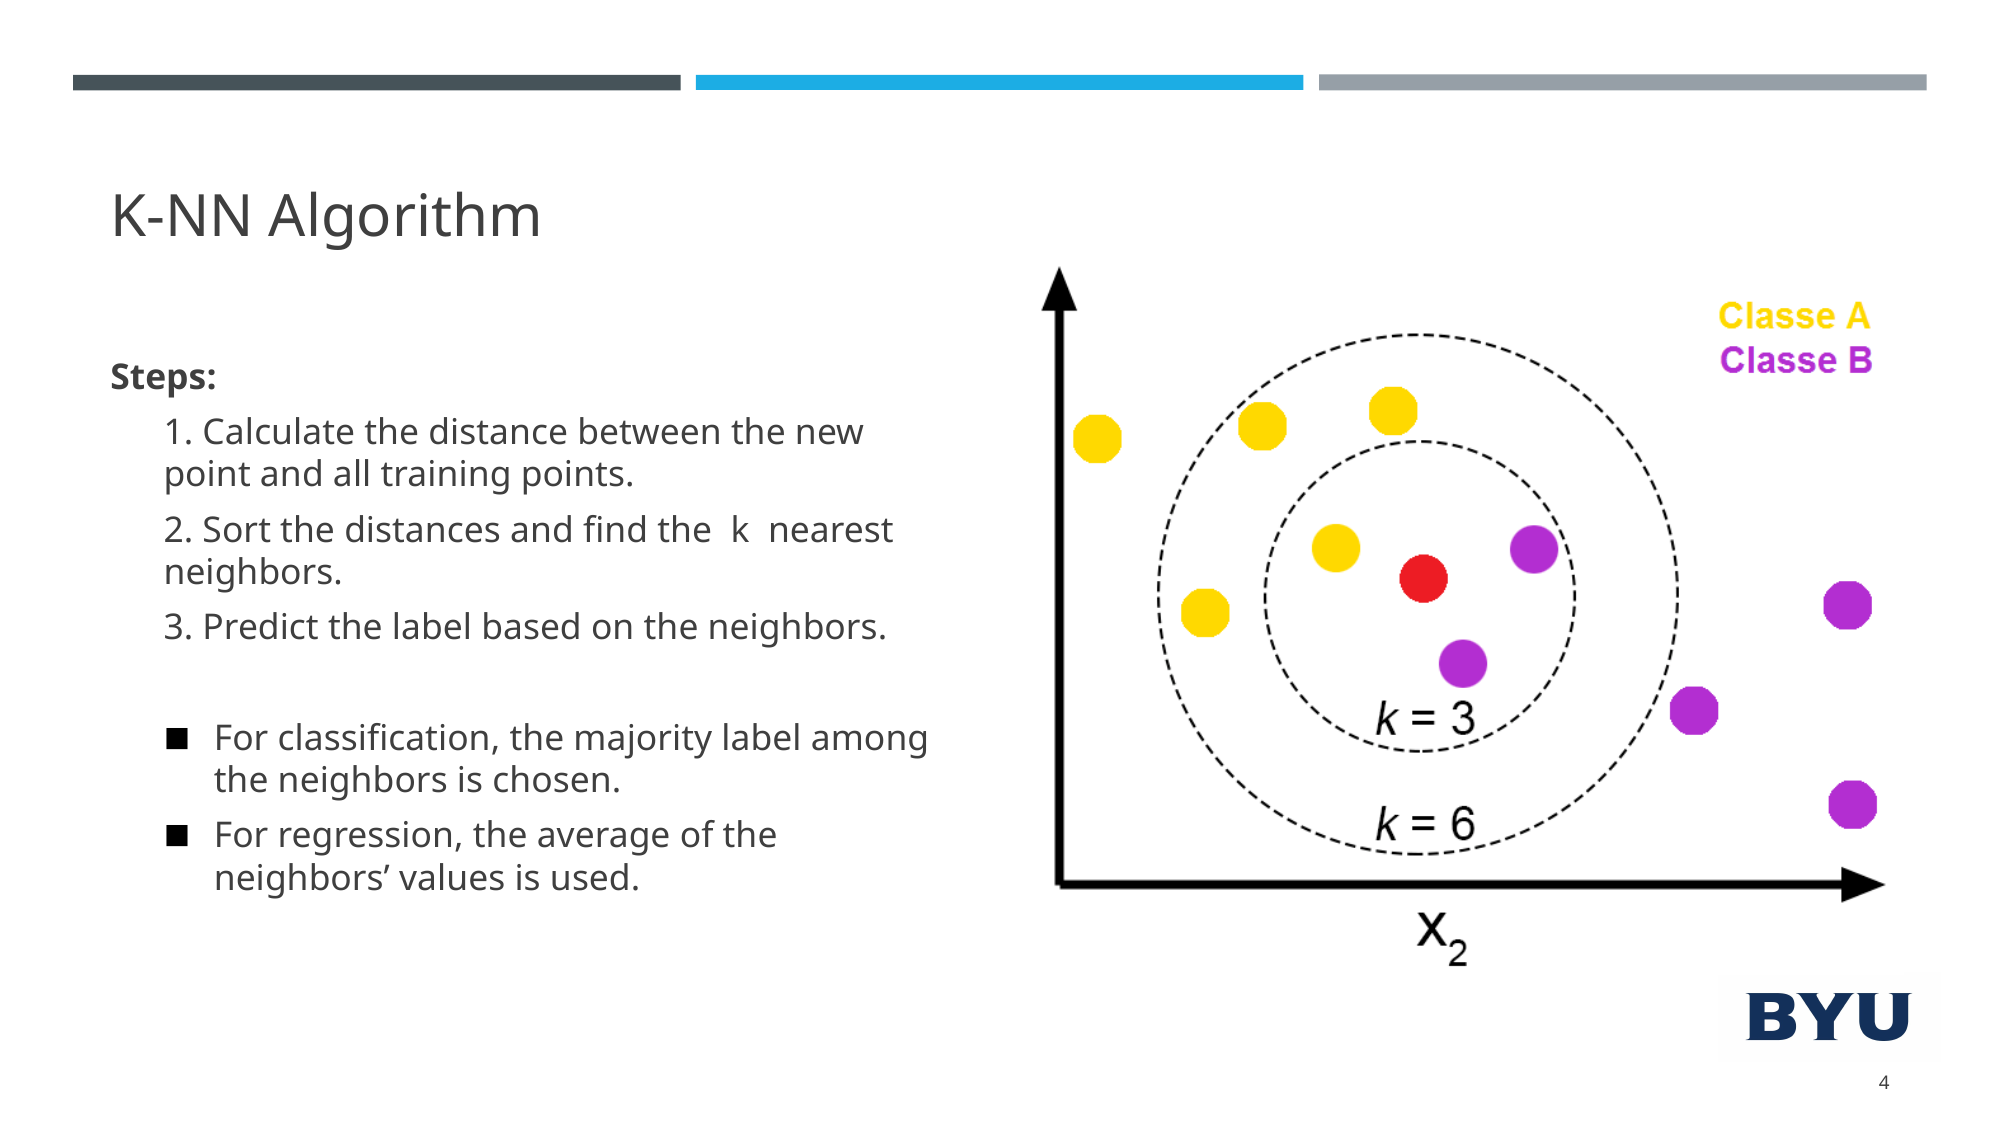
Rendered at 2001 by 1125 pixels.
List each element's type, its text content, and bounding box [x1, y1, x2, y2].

picture [1030, 260, 1941, 1062]
title K-NN Algorithm [95, 115, 1905, 311]
list Steps: 1. Calculate the distance between the new point and all training points. 2. Sort the distances and find the k nearest neighbors. 3. Predict the label based on the neighbors. For classification, the majority label among the neighbors is chosen. For regression, the average of the neighbors’ values is used. [95, 342, 969, 1056]
slide_number 4 [1732, 1053, 1905, 1114]
